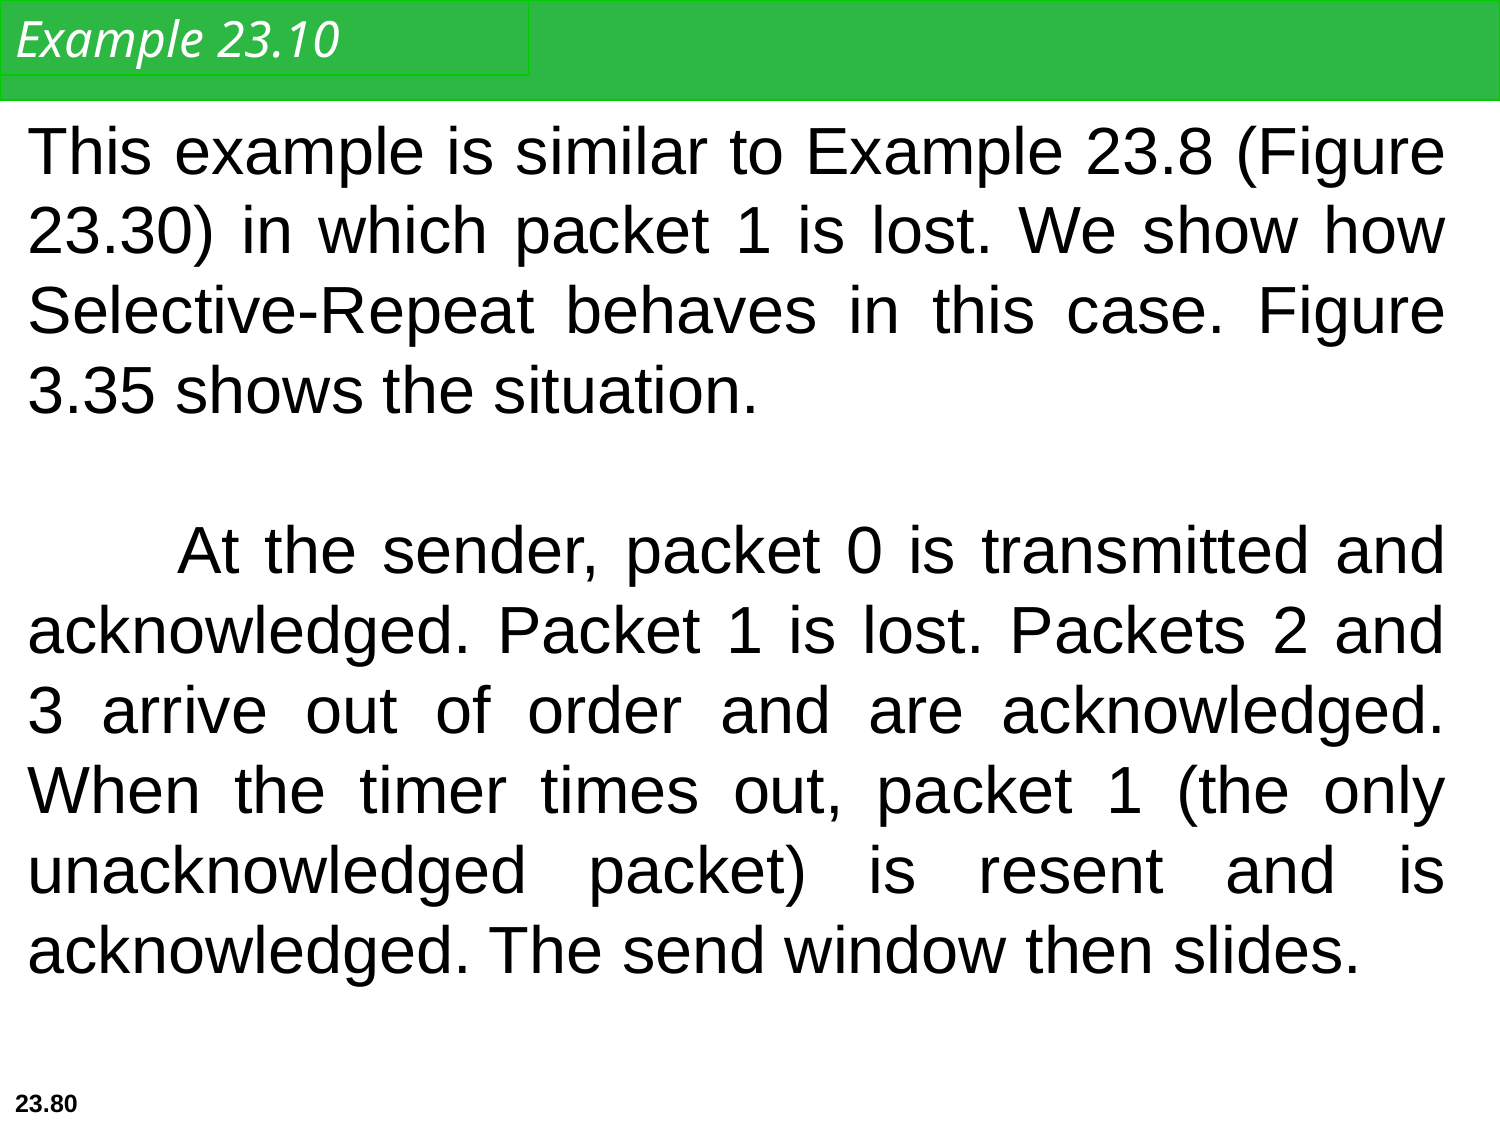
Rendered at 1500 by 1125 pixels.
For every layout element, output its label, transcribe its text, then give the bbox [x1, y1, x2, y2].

text_box This example is similar to Example 23.8 (Figure 23.30) in which packet 1 is lost. We show how Selective-Repeat behaves in this case. Figure 3.35 shows the situation. At the sender, packet 0 is transmitted and acknowledged. Packet 1 is lost. Packets 2 and 3 arrive out of order and are acknowledged. When the timer times out, packet 1 (the only unacknowledged packet) is resent and is acknowledged. The send window then slides. [12, 109, 1463, 995]
text_box 23.‹#› [0, 1049, 313, 1125]
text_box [0, 0, 1500, 101]
